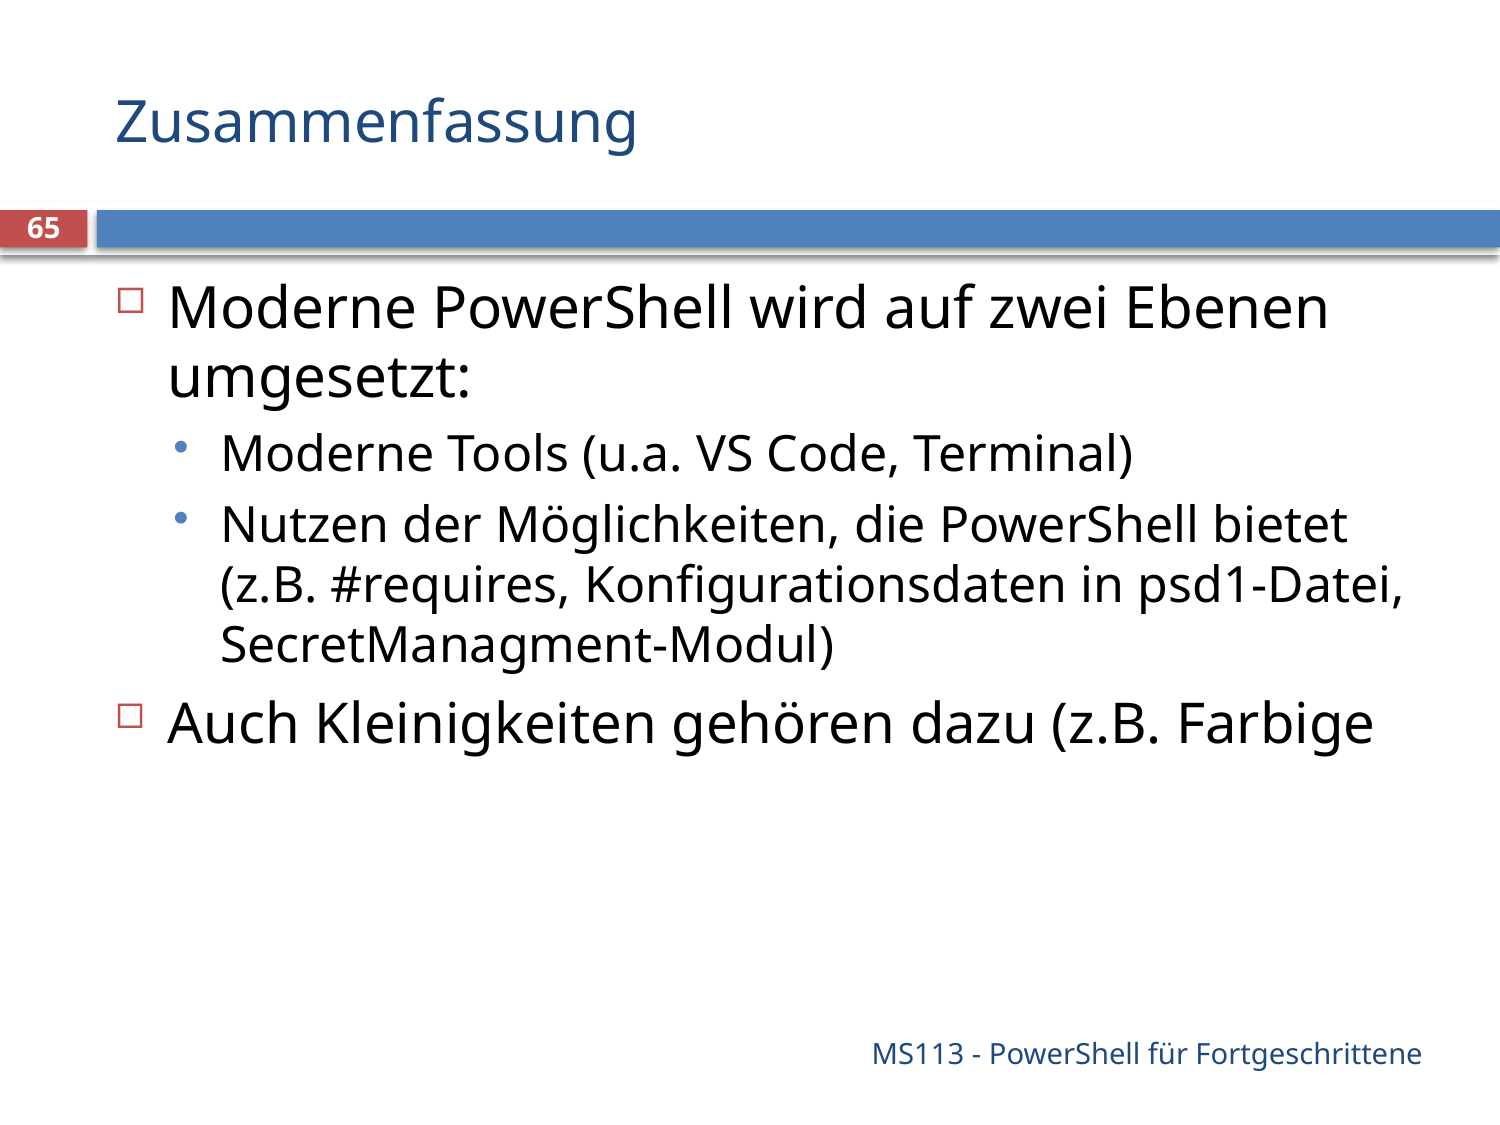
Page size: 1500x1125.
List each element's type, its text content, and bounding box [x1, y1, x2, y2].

list Moderne PowerShell wird auf zwei Ebenen umgesetzt: Moderne Tools (u.a. VS Code, Terminal) Nutzen der Möglichkeiten, die PowerShell bietet (z.B. #requires, Konfigurationsdaten in psd1-Datei, SecretManagment-Modul) Auch Kleinigkeiten gehören dazu (z.B. Farbige [100, 262, 1438, 1000]
slide_number 65 [0, 208, 88, 249]
footer MS113 - PowerShell für Fortgeschrittene [99, 1024, 1438, 1085]
title Zusammenfassung [100, 37, 1438, 200]
